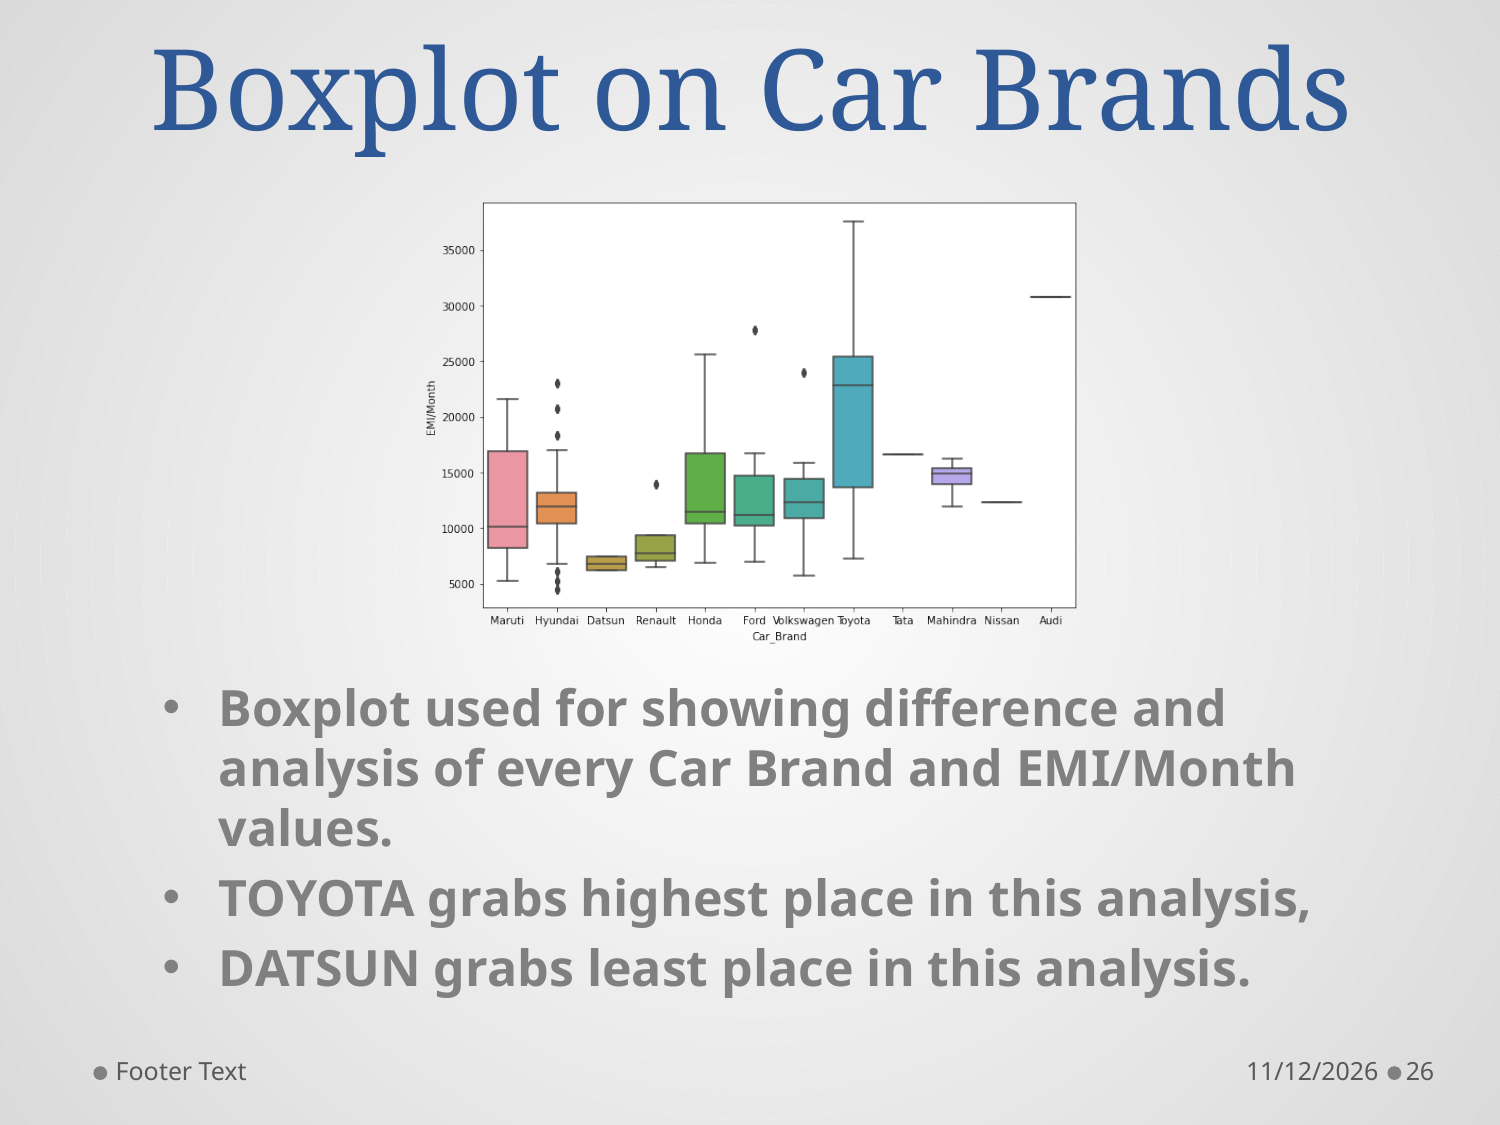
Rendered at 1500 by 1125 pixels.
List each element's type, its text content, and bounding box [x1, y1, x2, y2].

title Boxplot on Car Brands [76, 19, 1427, 161]
list Boxplot used for showing difference and analysis of every Car Brand and EMI/Month values. TOYOTA grabs highest place in this analysis, DATSUN grabs least place in this analysis. [147, 668, 1425, 1029]
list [418, 195, 1083, 649]
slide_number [1043, 1042, 1386, 1103]
slide_number 26 [1401, 1042, 1494, 1103]
footer Footer Text [108, 1042, 576, 1103]
